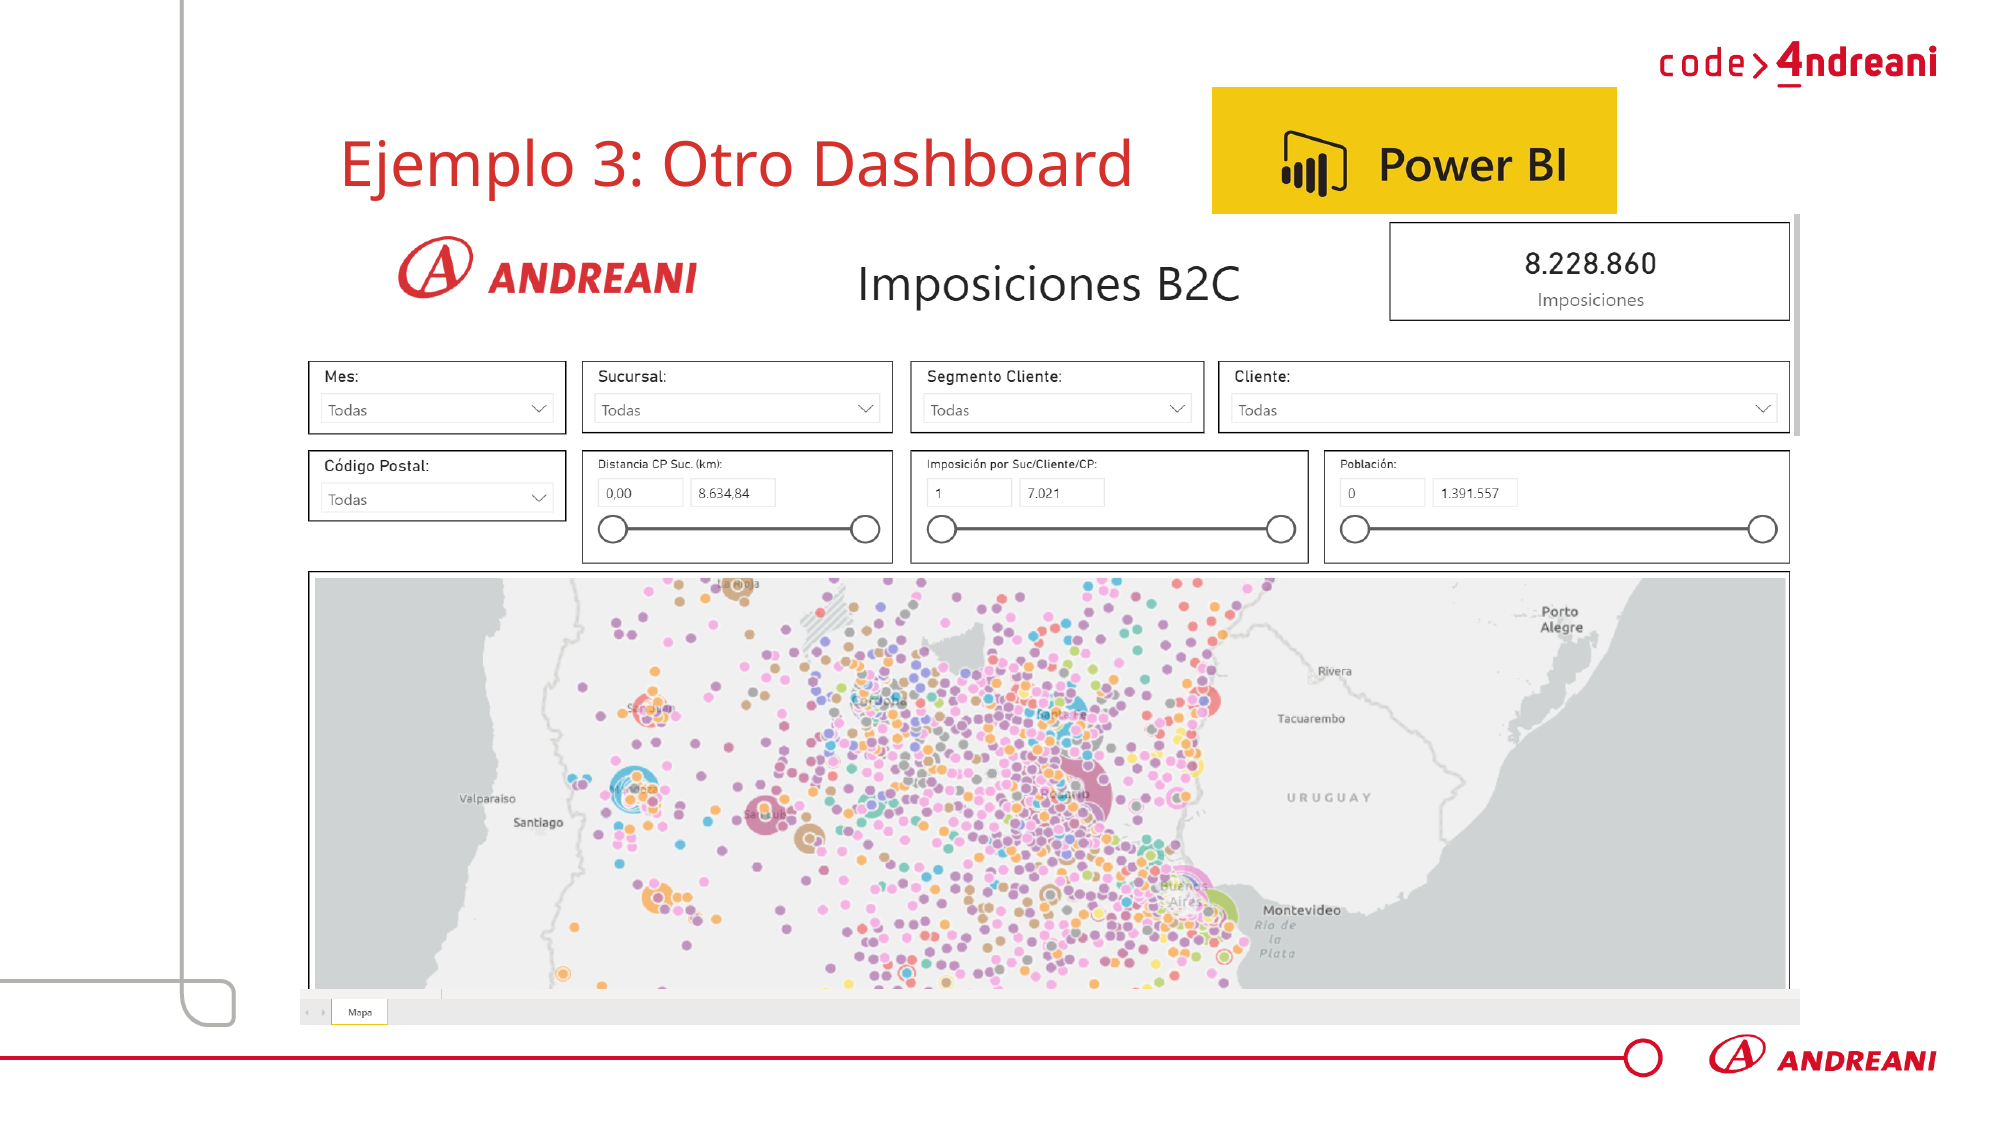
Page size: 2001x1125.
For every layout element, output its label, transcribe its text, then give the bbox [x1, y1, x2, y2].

picture [0, 0, 2001, 1125]
text_box Ejemplo 3: Otro Dashboard [324, 125, 1212, 214]
